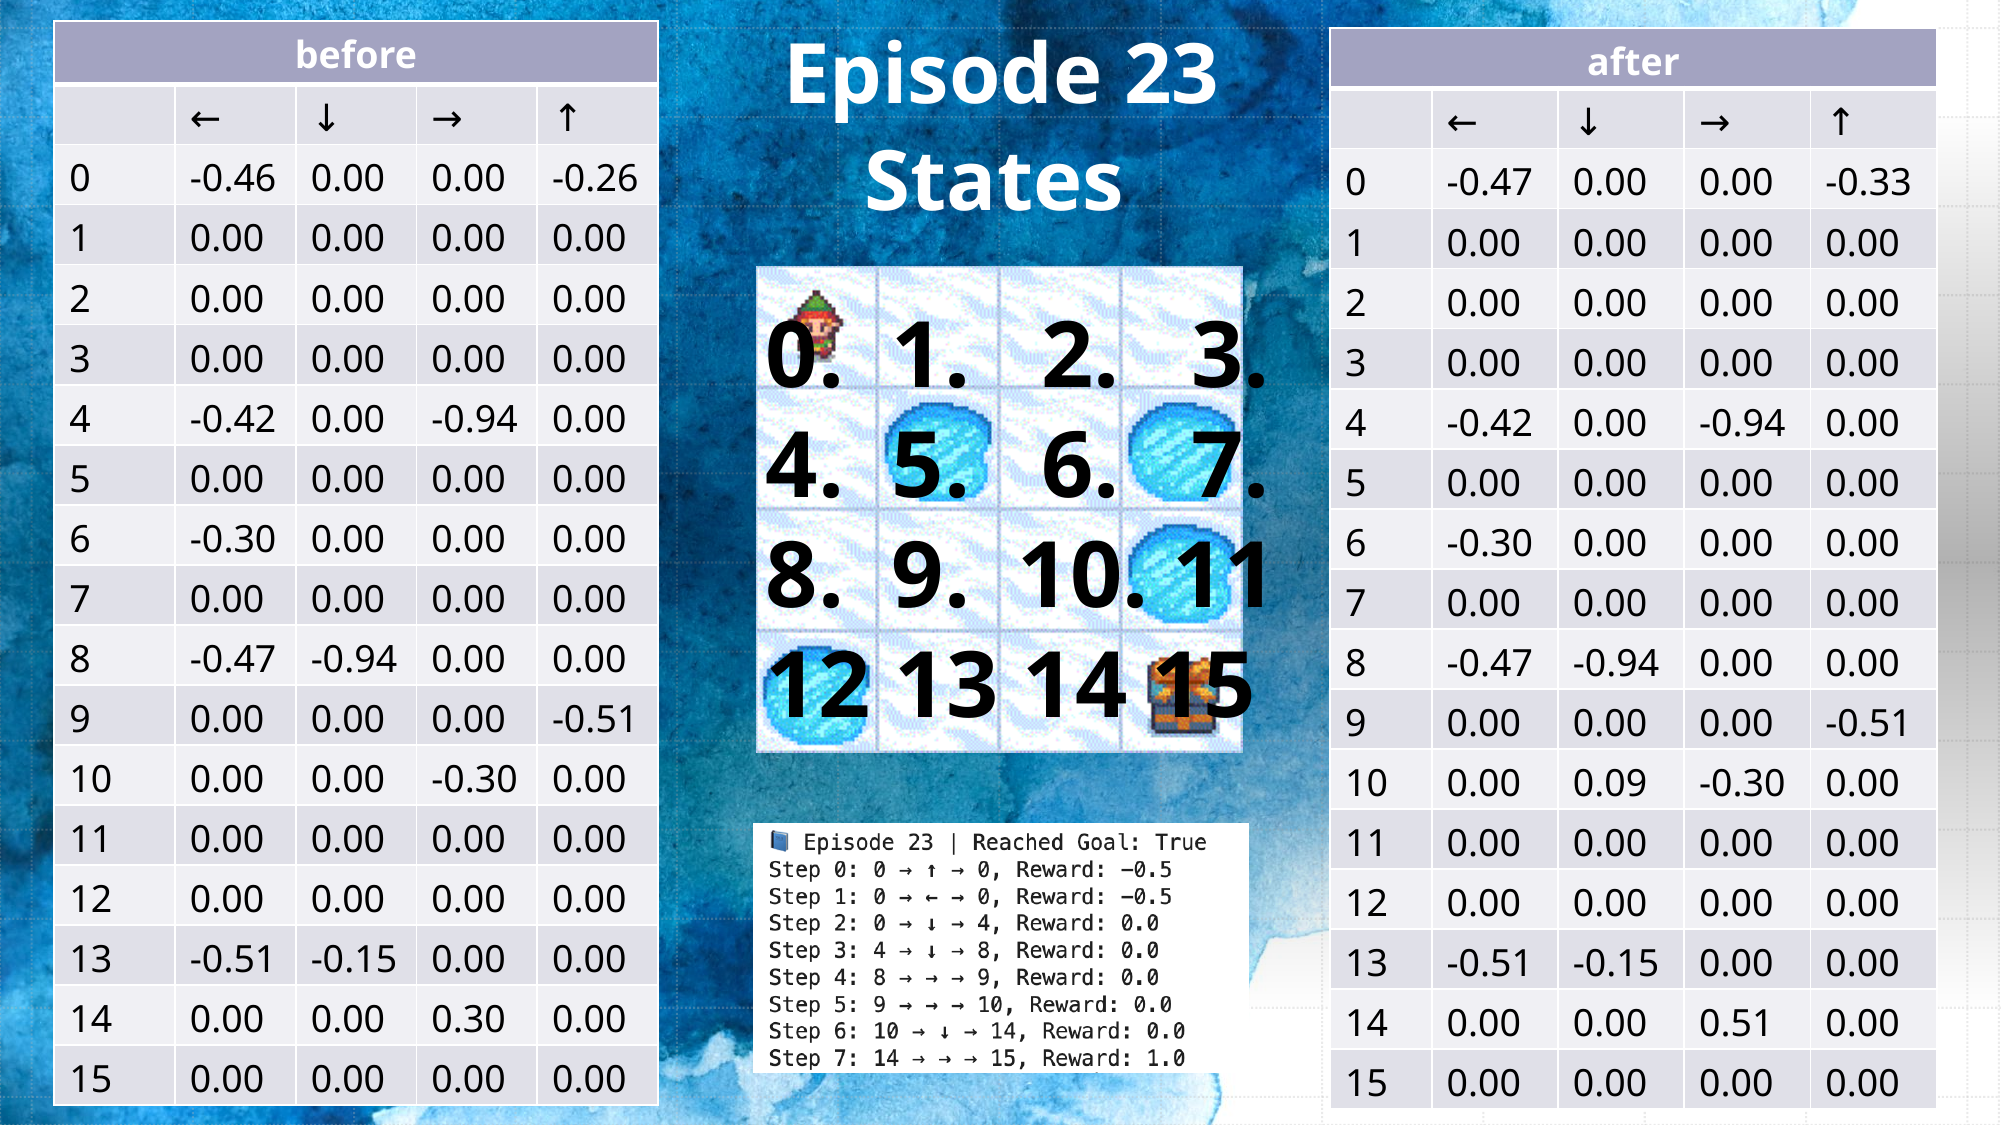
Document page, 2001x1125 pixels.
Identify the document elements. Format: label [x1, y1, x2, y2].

picture [753, 823, 1249, 1073]
picture [756, 266, 1243, 753]
text_box [0, 0, 2000, 1125]
